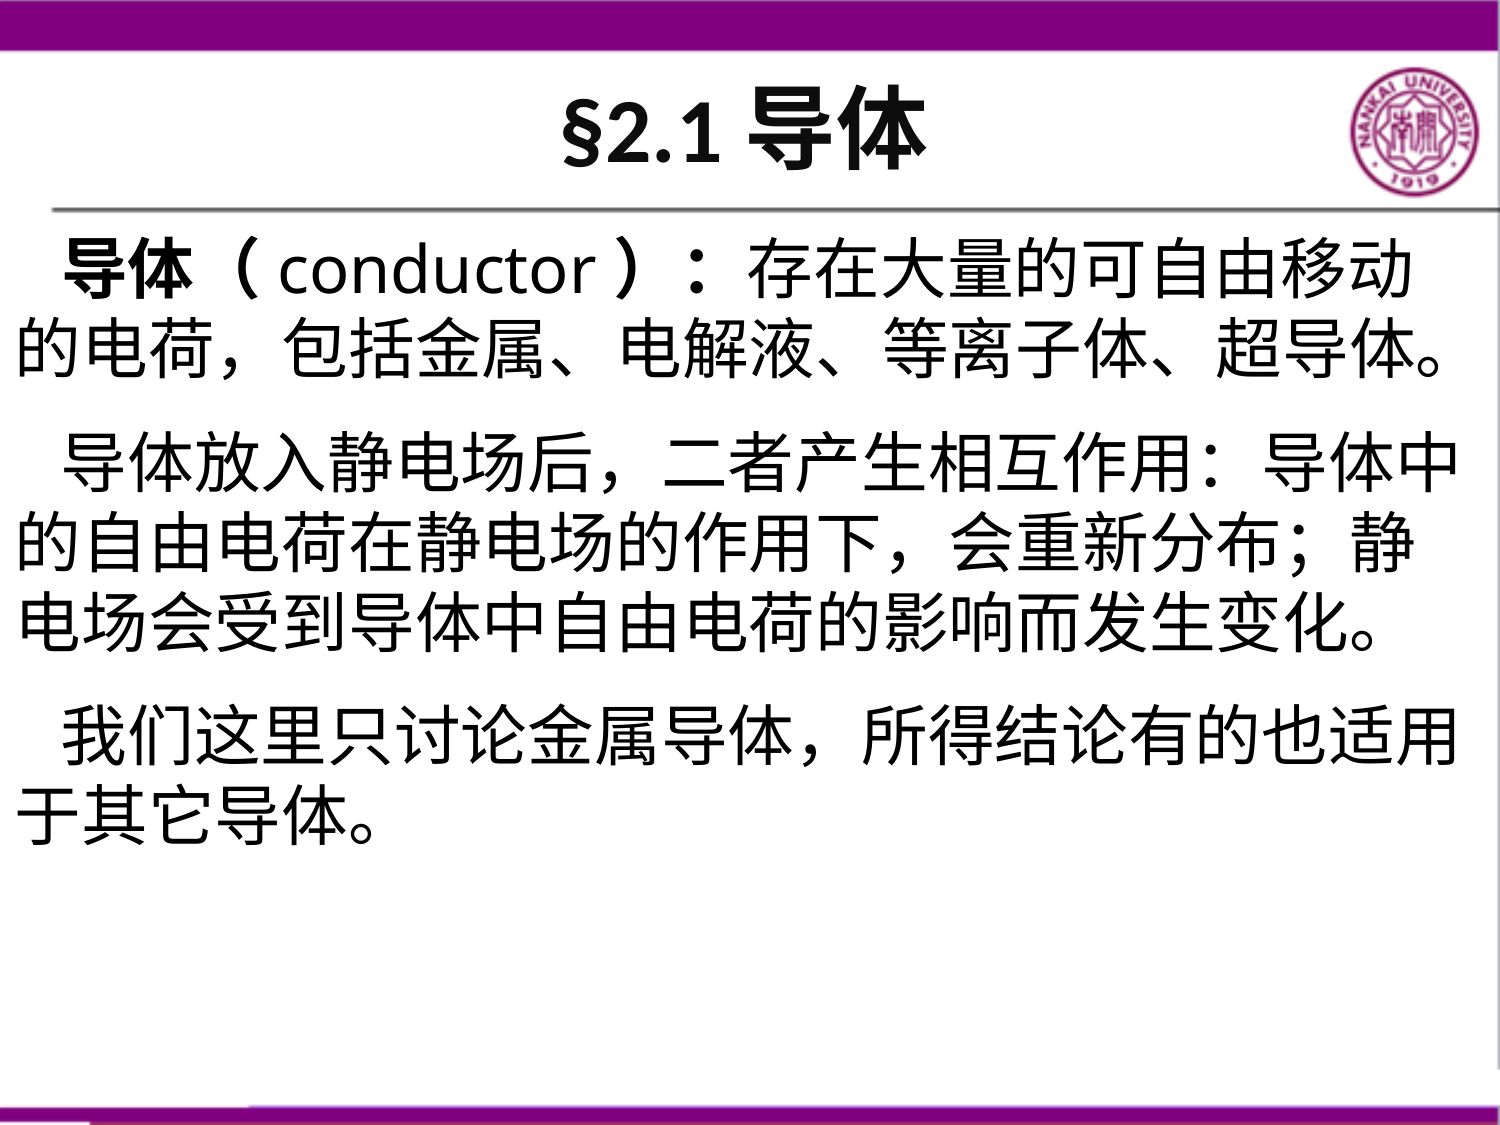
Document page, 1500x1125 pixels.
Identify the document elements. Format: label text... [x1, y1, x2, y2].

title §2.1导体 [17, 42, 1471, 209]
text_box 导体（conductor）：存在大量的可自由移动的电荷，包括金属、电解液、等离子体、超导体。 导体放入静电场后，二者产生相互作用：导体中的自由电荷在静电场的作用下，会重新分布；静电场会受到导体中自由电荷的影响而发生变化。 我们这里只讨论金属导体，所得结论有的也适用于其它导体。 [0, 219, 1483, 861]
picture [0, 0, 1500, 1125]
